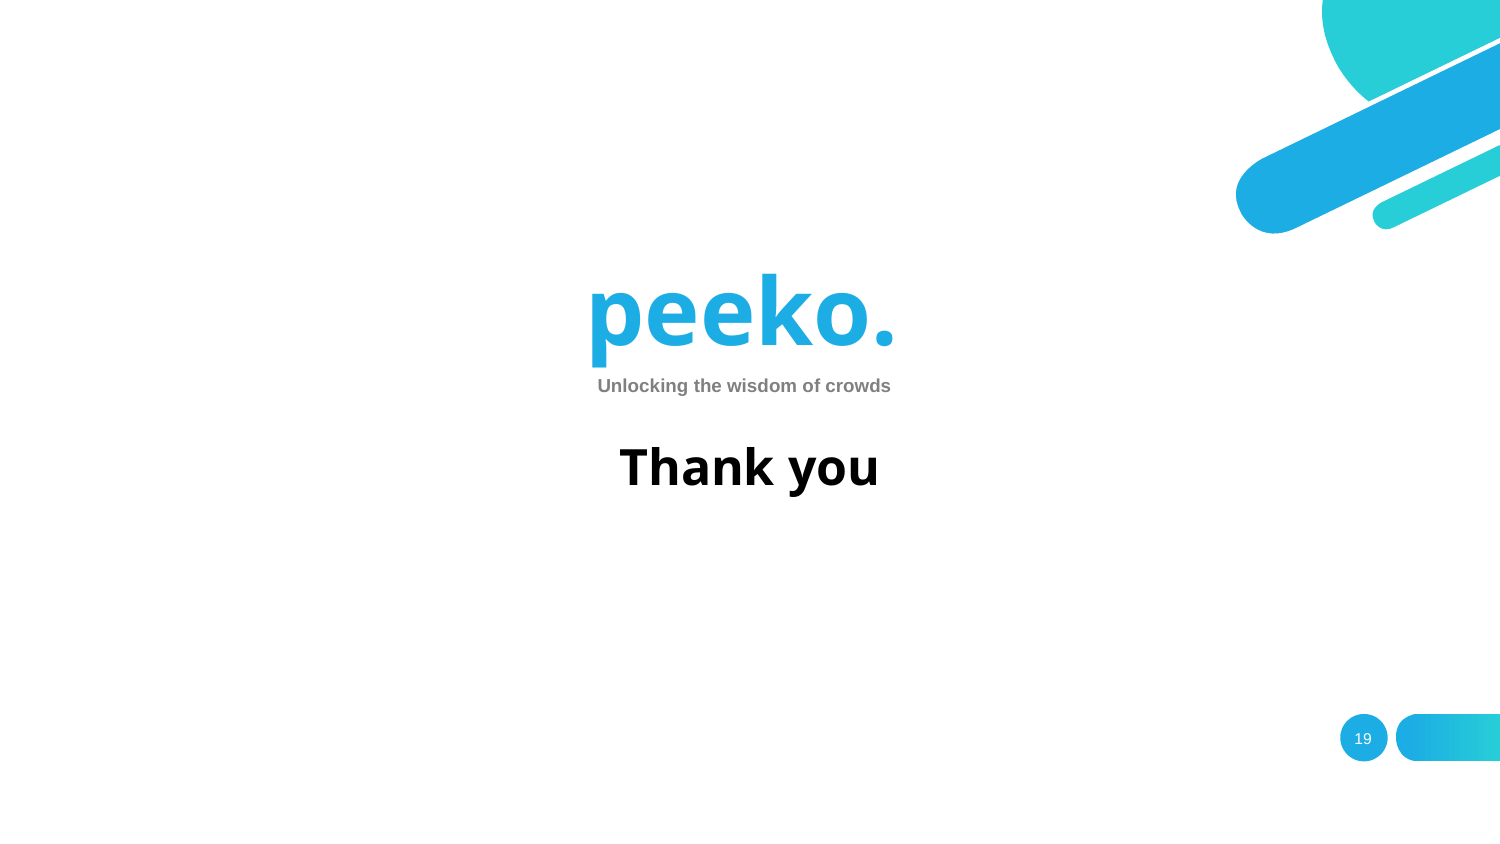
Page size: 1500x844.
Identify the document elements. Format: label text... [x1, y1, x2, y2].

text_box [554, 262, 946, 410]
slide_number 19 [1329, 715, 1397, 761]
text_box Thank you [501, 442, 999, 520]
